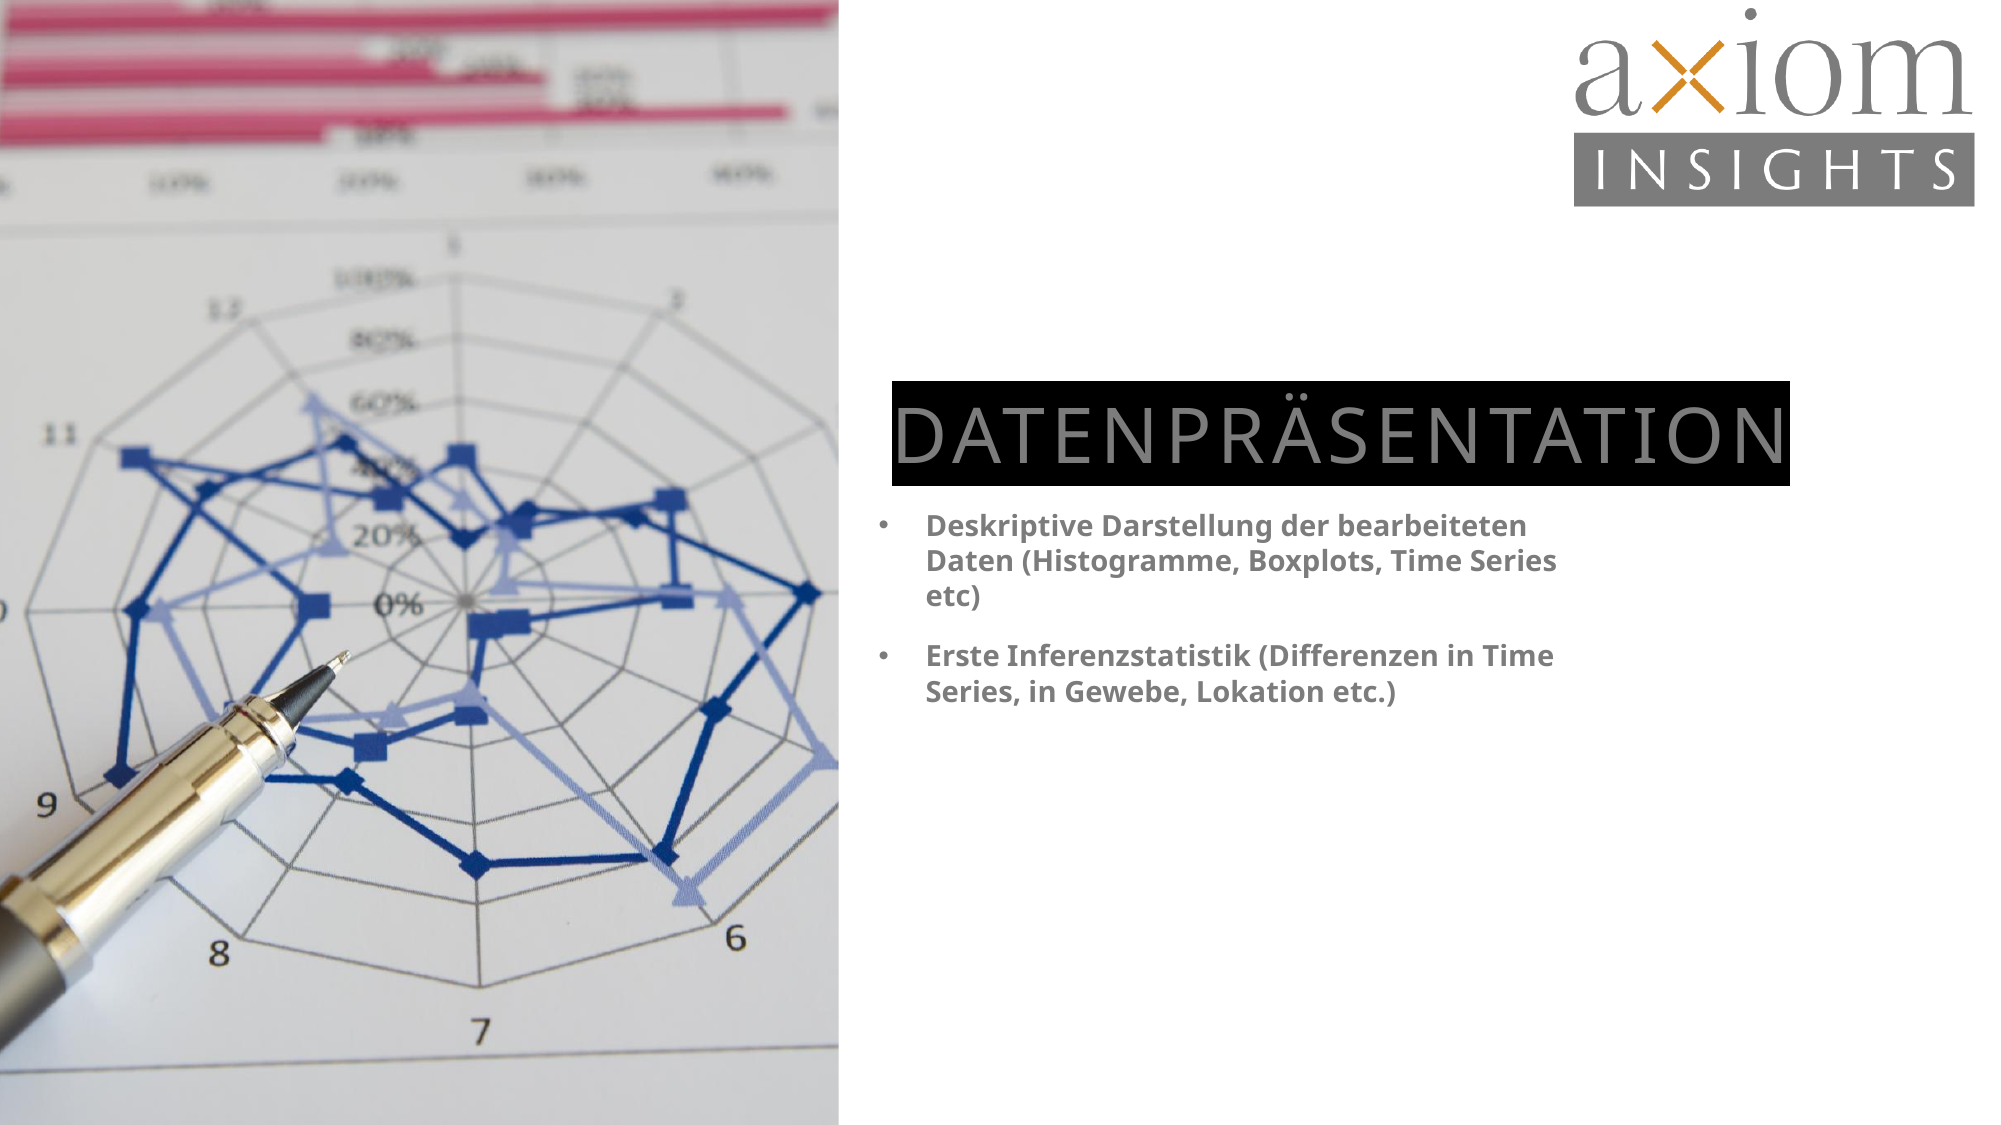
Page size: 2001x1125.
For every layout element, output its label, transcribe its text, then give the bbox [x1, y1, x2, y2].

picture [0, 0, 839, 1125]
title Datenpräsentation [876, 236, 1849, 487]
picture [1545, 0, 2000, 224]
text_box Deskriptive Darstellung der bearbeiteten Daten (Histogramme, Boxplots, Time Series etc) Erste Inferenzstatistik (Differenzen in Time Series, in Gewebe, Lokation etc.) [863, 439, 1580, 1105]
